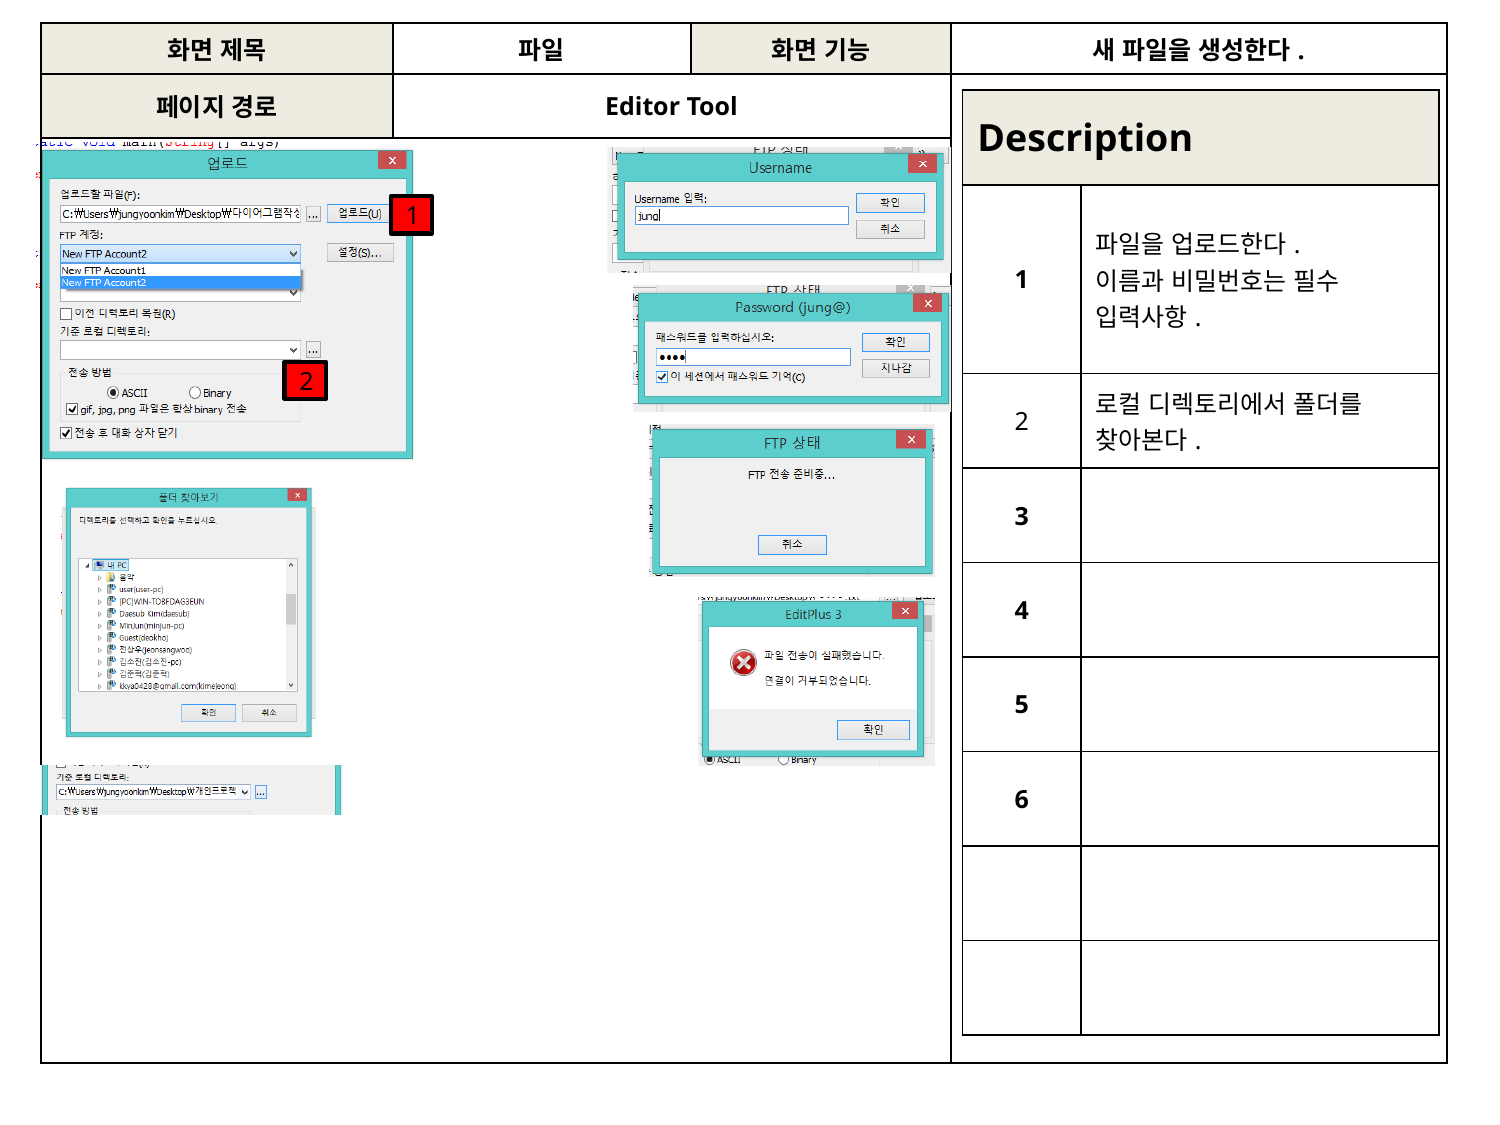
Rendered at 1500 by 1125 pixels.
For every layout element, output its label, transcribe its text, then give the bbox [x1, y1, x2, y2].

table_cell 로컬 디렉토리에서 폴더를 찾아본다. [1082, 374, 1438, 467]
table_header 파일 [394, 24, 690, 73]
table_cell [1082, 752, 1438, 845]
table_cell [952, 75, 1446, 1062]
table_cell [963, 941, 1080, 1034]
picture [649, 424, 936, 577]
table_cell [1082, 847, 1438, 940]
table_cell 4 [963, 563, 1080, 656]
text_box 1 [425, 194, 434, 236]
table_cell [1082, 658, 1438, 751]
table_cell 페이지 경로 [42, 75, 392, 137]
picture [632, 285, 952, 413]
table_cell 3 [963, 469, 1080, 562]
picture [40, 765, 347, 816]
picture [607, 146, 952, 273]
table_header 화면 제목 [42, 24, 392, 73]
table_cell 5 [963, 658, 1080, 751]
table_cell 파일을 업로드한다. 이름과 비밀번호는 필수 입력사항. [1082, 186, 1438, 373]
table_cell [1082, 941, 1438, 1034]
table_cell 1 [963, 186, 1080, 373]
table_cell [1082, 563, 1438, 656]
picture [61, 487, 324, 742]
table_header Description [963, 91, 1438, 184]
table_cell [1082, 469, 1438, 562]
table_header 새 파일을 생성한다. [952, 24, 1446, 73]
table_cell [42, 139, 950, 1062]
picture [36, 141, 420, 465]
table_cell 2 [963, 374, 1080, 467]
table_cell [963, 847, 1080, 940]
picture [697, 597, 936, 766]
table_cell 6 [963, 752, 1080, 845]
table_cell Editor Tool [394, 75, 950, 137]
table_header 화면 기능 [692, 24, 950, 73]
